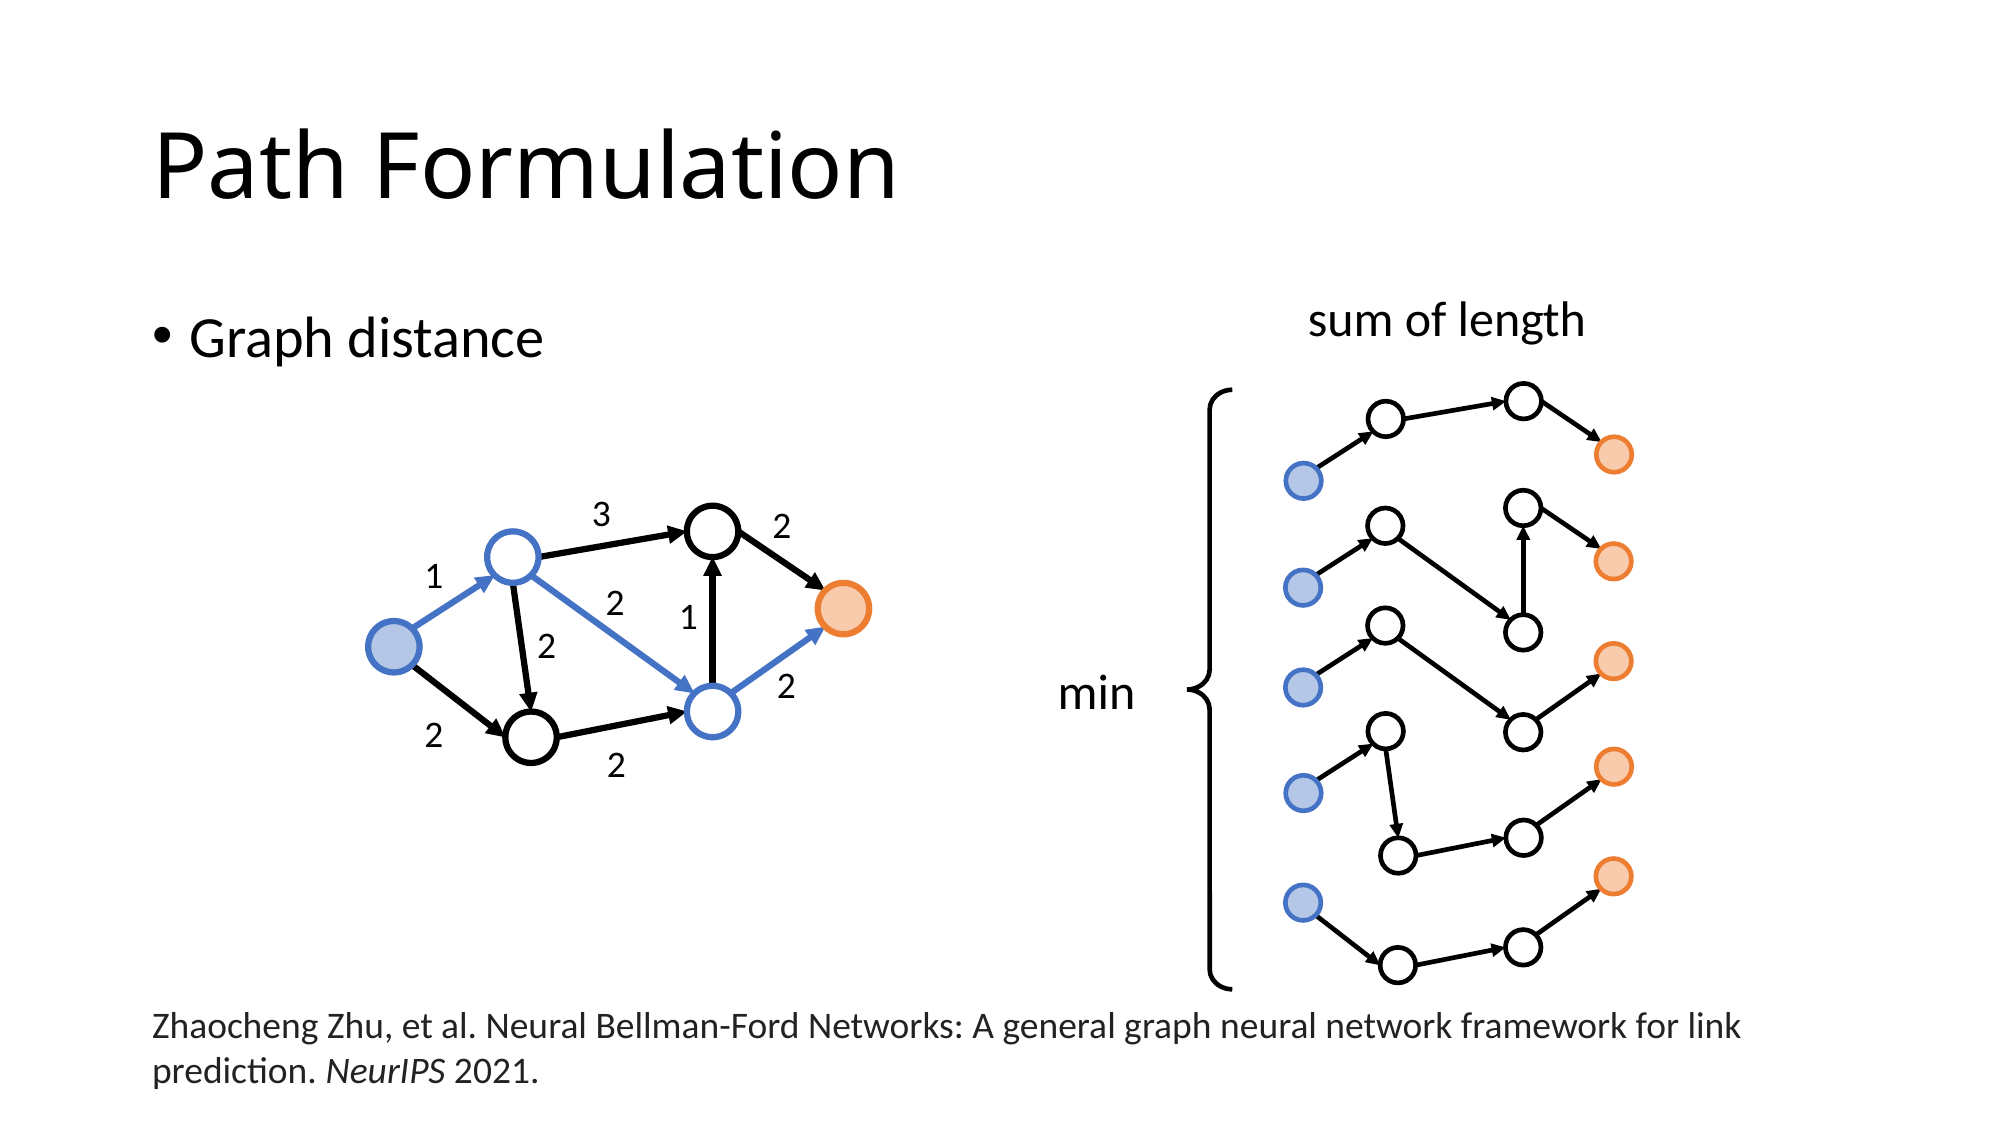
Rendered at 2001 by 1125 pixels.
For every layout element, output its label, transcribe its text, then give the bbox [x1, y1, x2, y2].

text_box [1020, 279, 1632, 990]
text_box Zhaocheng Zhu, et al. Neural Bellman-Ford Networks: A general graph neural network framework for link prediction. NeurIPS 2021. [137, 993, 1920, 1099]
text_box Graph distance [137, 299, 1863, 993]
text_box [368, 481, 870, 793]
title Path Formulation [137, 59, 1863, 278]
